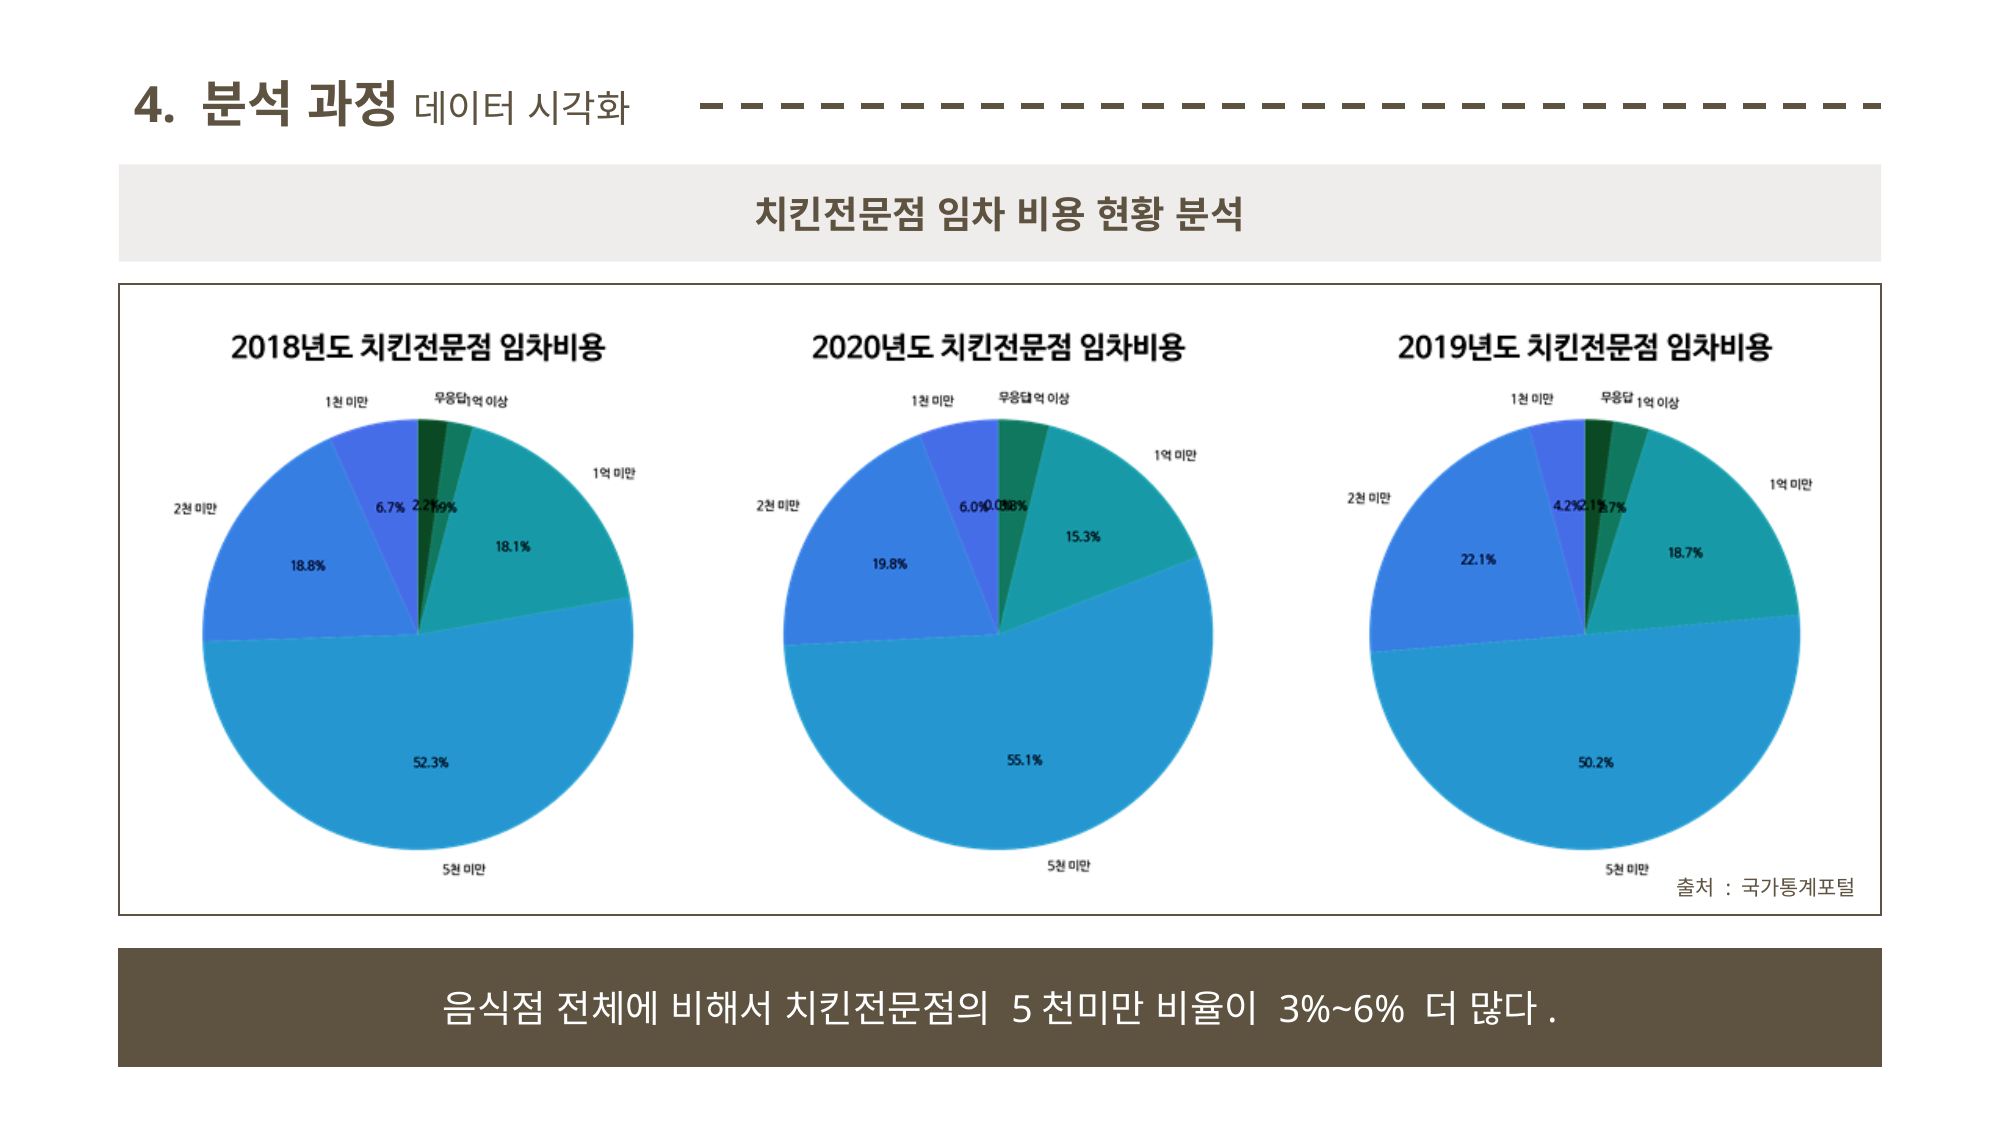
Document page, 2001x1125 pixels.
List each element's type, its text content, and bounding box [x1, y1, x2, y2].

text_box [118, 163, 1882, 263]
text_box 음식점 전체에 비해서 치킨전문점의 5천미만 비율이 3%~6% 더 많다. [118, 948, 1882, 1067]
text_box 출처 : 국가통계포털 [1863, 866, 1871, 907]
text_box 4. 분석 과정 데이터 시각화 [118, 47, 786, 165]
text_box 치킨전문점 임차 비용 현황 분석 [739, 183, 1261, 244]
picture [140, 325, 1863, 913]
text_box [118, 283, 1882, 916]
